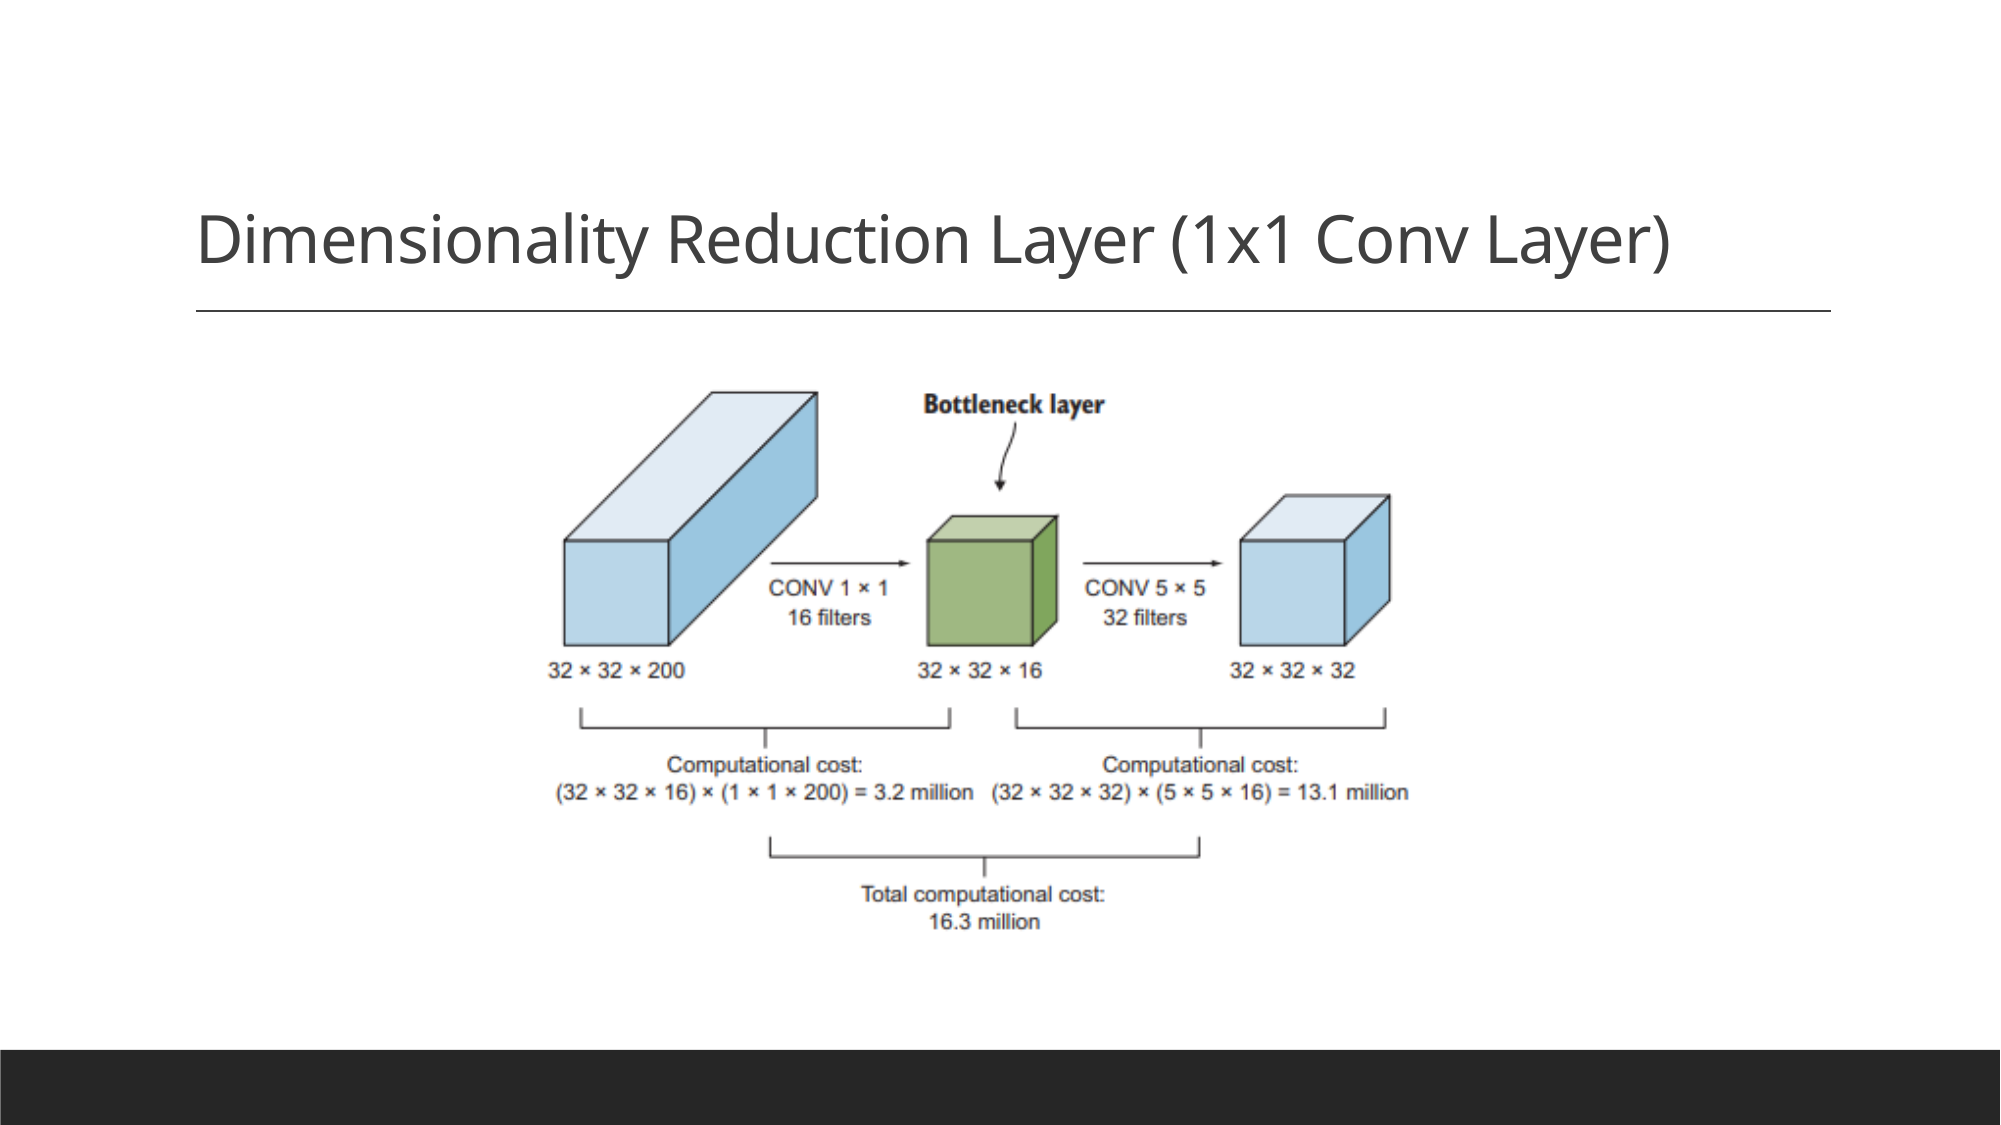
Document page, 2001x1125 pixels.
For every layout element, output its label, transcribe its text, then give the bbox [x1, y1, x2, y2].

title Dimensionality Reduction Layer (1x1 Conv Layer) [180, 47, 1830, 285]
picture [469, 345, 1535, 964]
